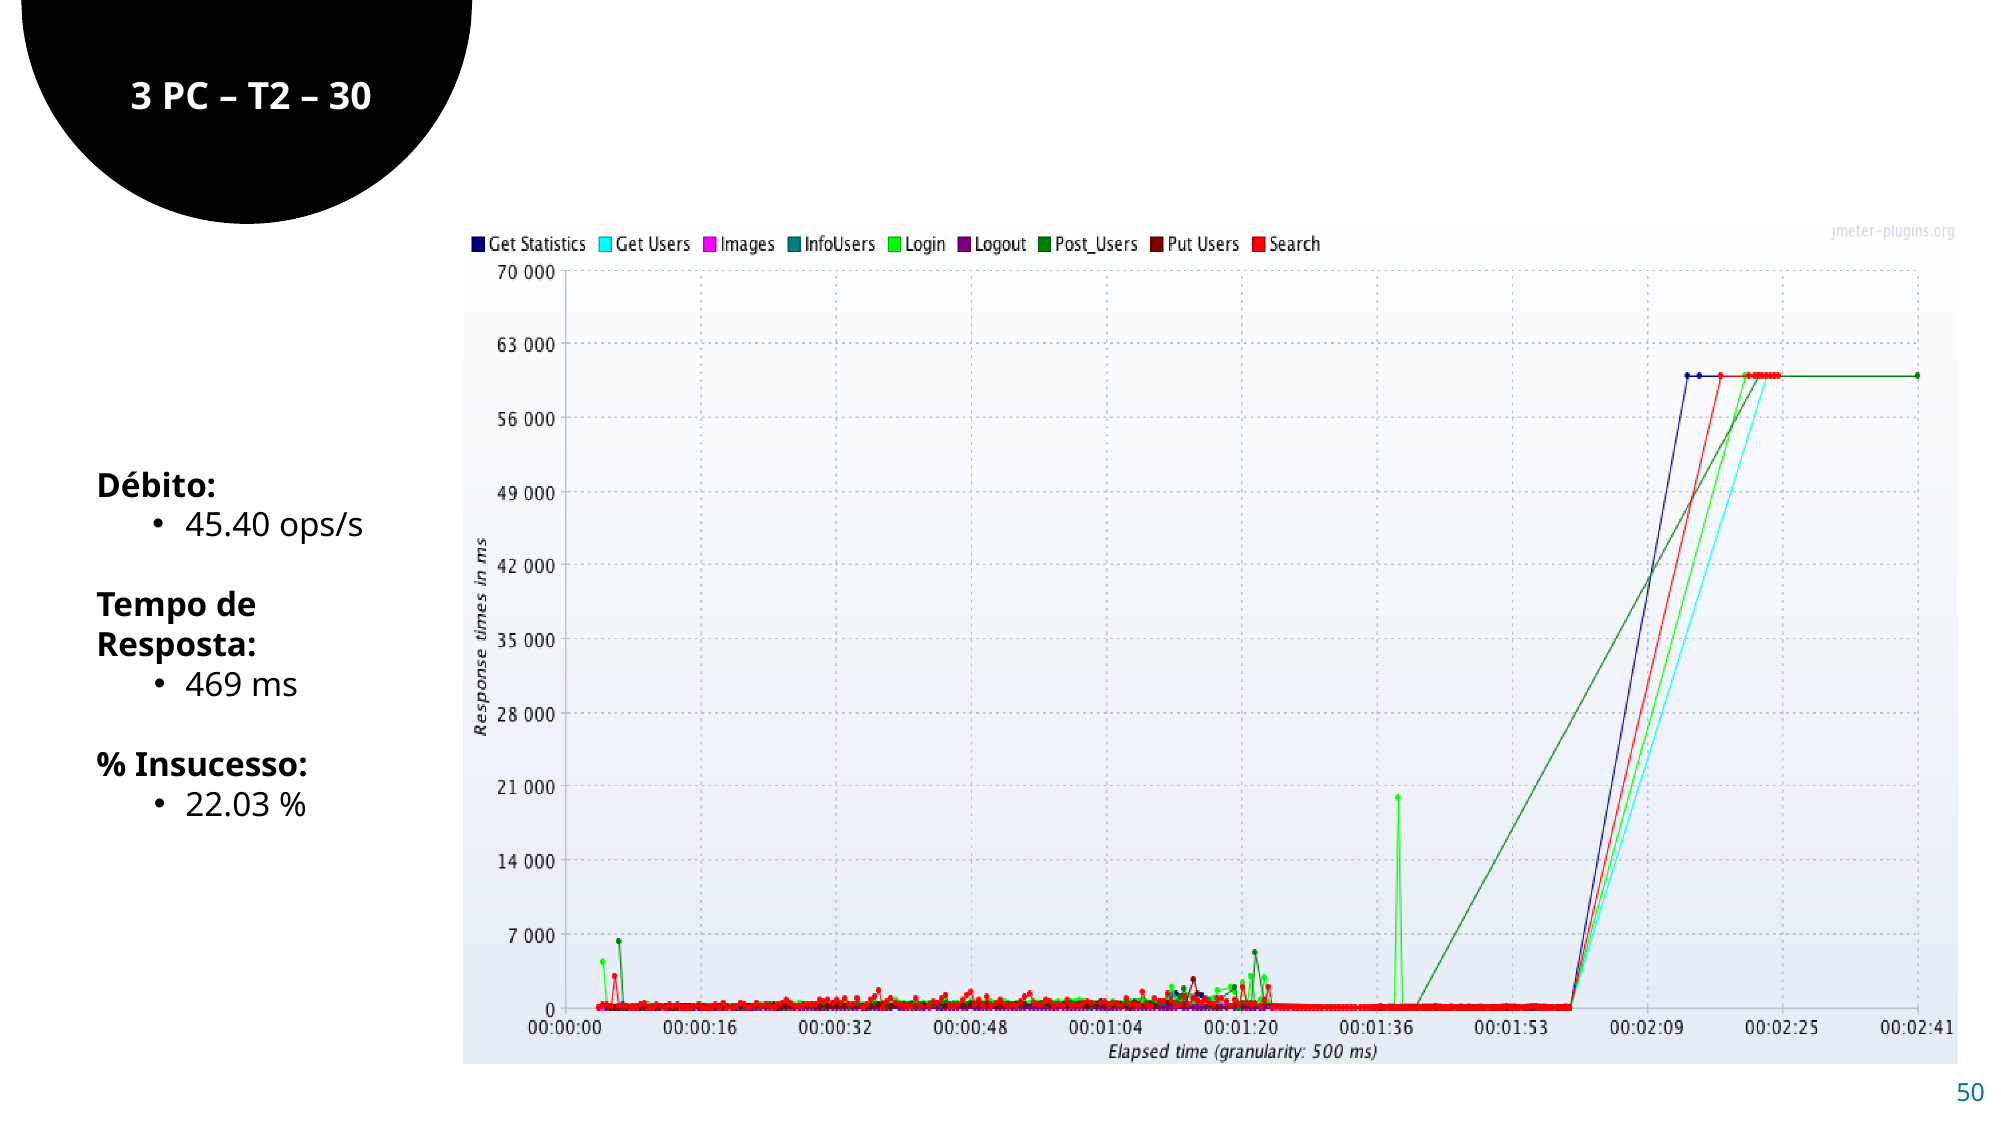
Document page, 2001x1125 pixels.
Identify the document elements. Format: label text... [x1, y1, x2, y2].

picture [463, 225, 1958, 1064]
text_box 3 PC – T2 – 30 [115, 64, 387, 125]
text_box Débito: 45.40 ops/s Tempo de Resposta: 469 ms % Insucesso: 22.03 % [81, 456, 432, 831]
slide_number 50 [1914, 1063, 2000, 1124]
